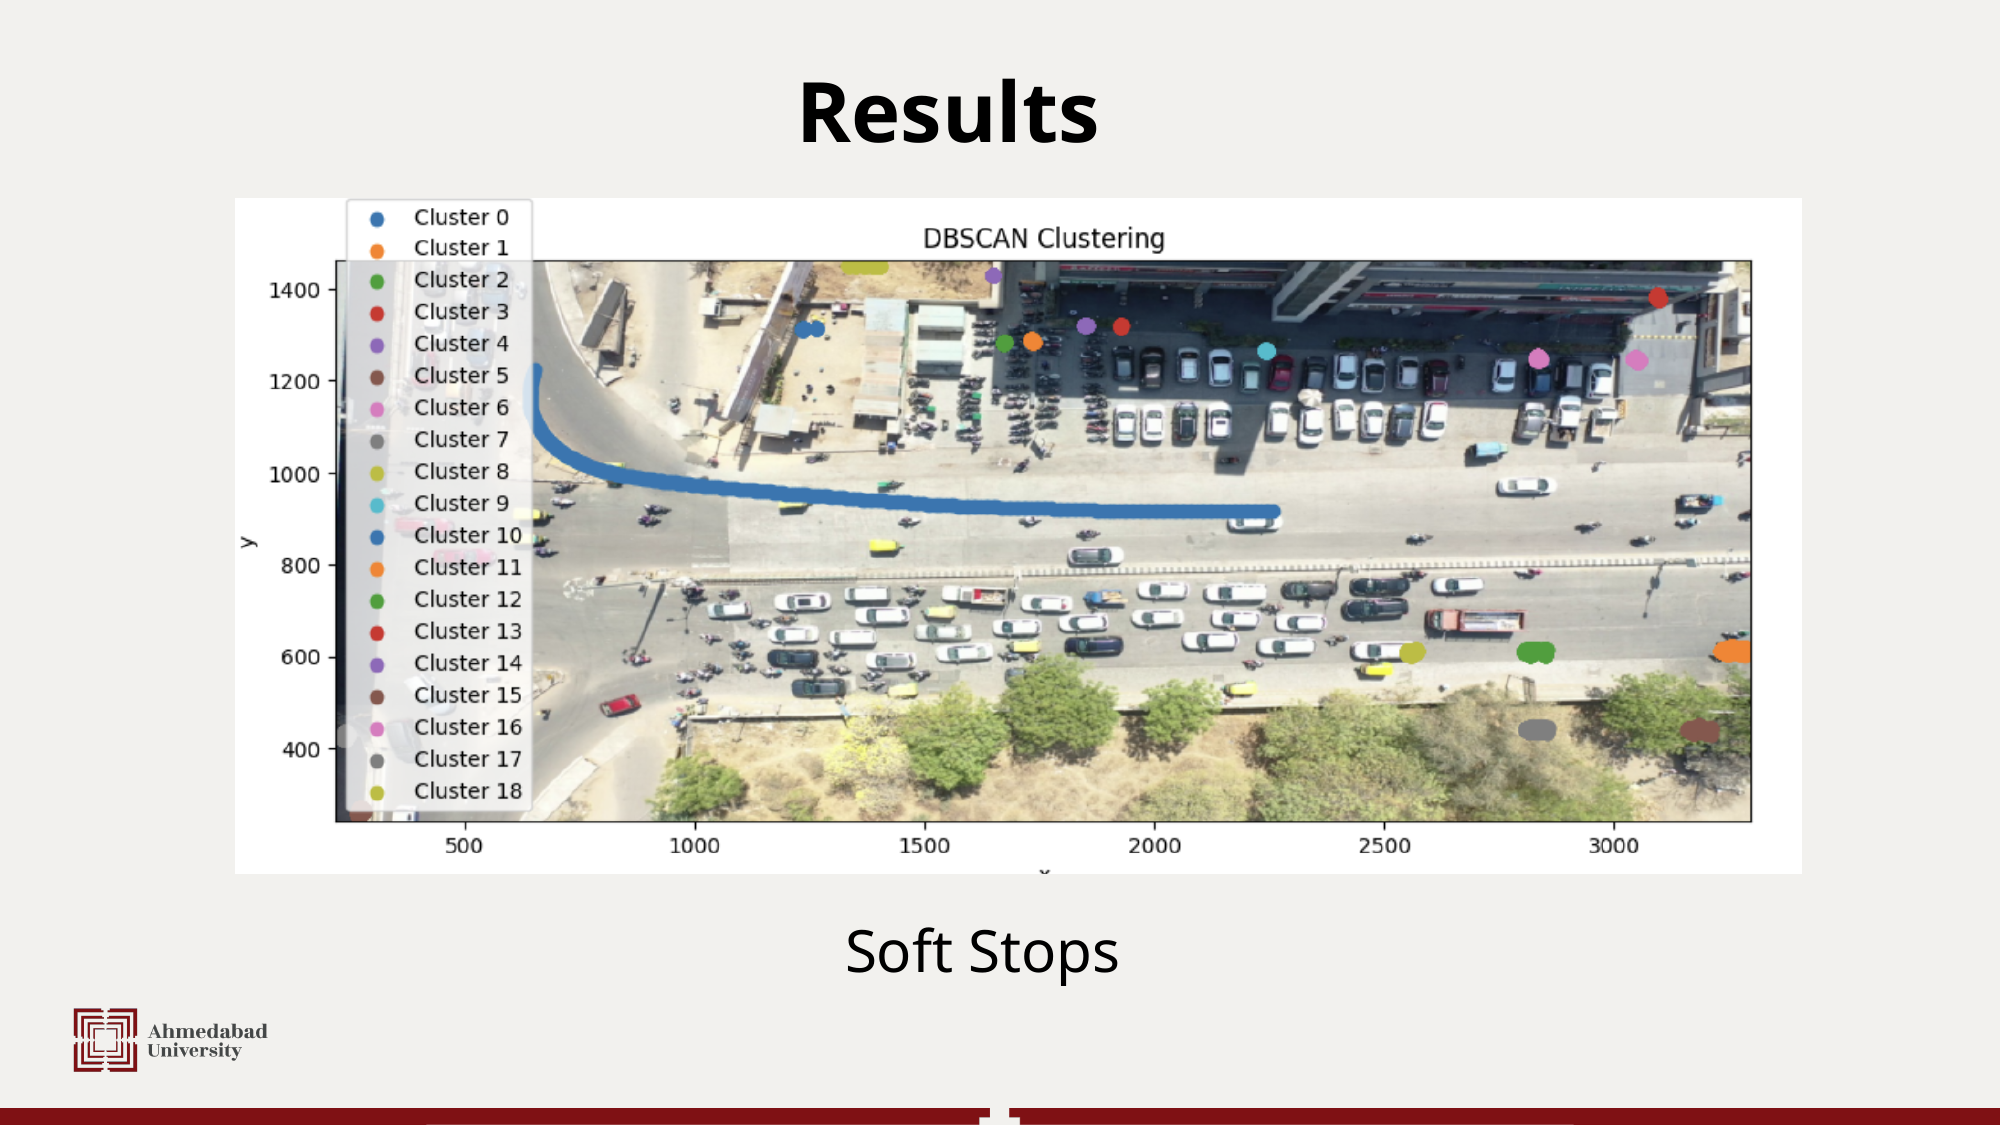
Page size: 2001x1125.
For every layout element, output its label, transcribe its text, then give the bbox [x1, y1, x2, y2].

picture [0, 1108, 2000, 1125]
text_box Soft Stops [829, 898, 2000, 987]
picture [235, 198, 1802, 875]
picture [58, 990, 283, 1089]
title Results [86, 0, 1811, 168]
